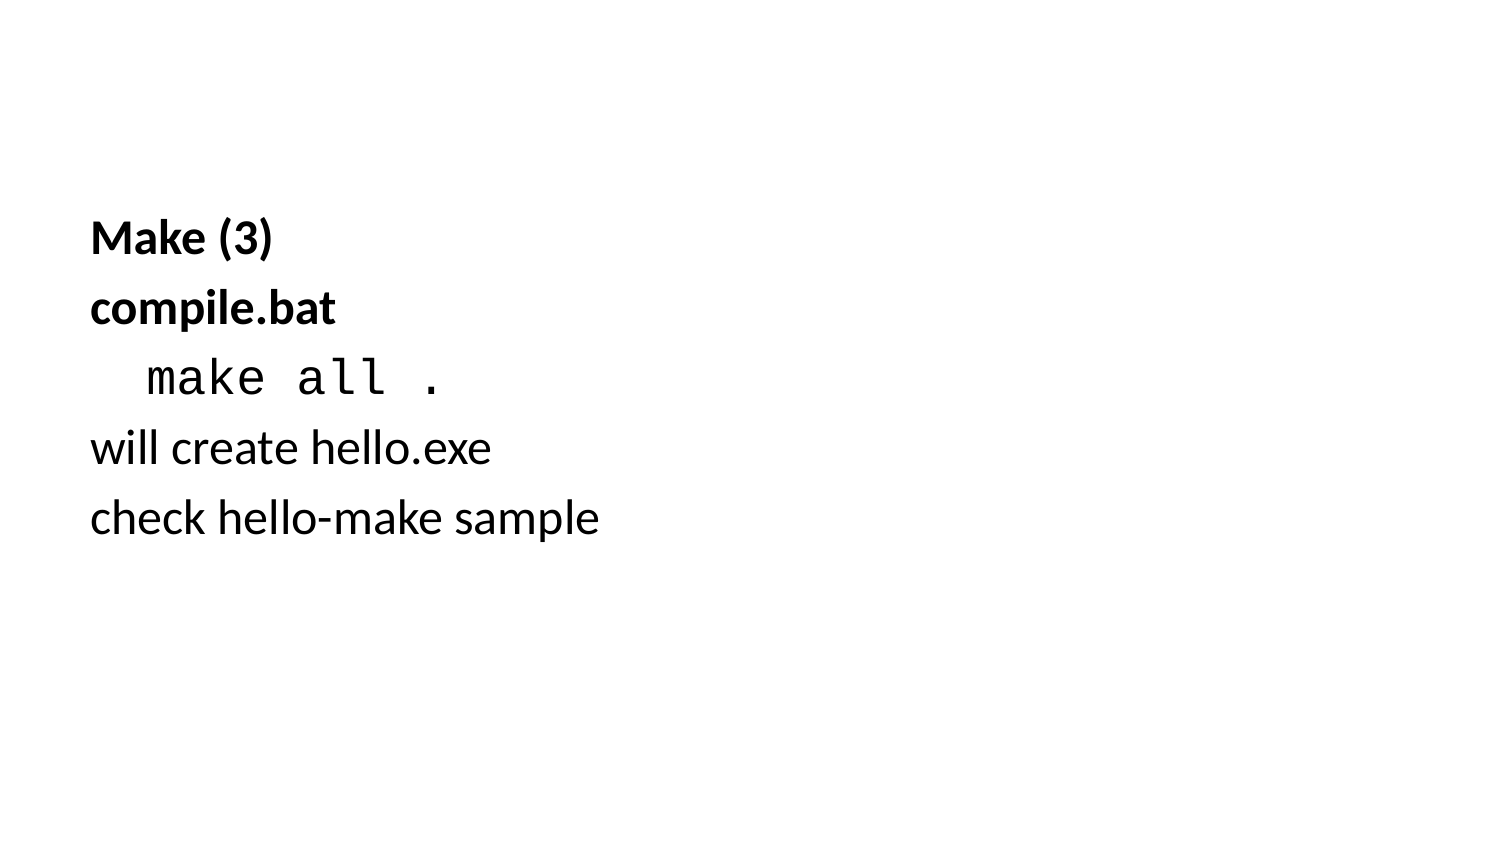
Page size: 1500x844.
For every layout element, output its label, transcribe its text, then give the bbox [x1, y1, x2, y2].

list Make (3) compile.bat make all . will create hello.exe check hello-make sample [75, 196, 1425, 754]
